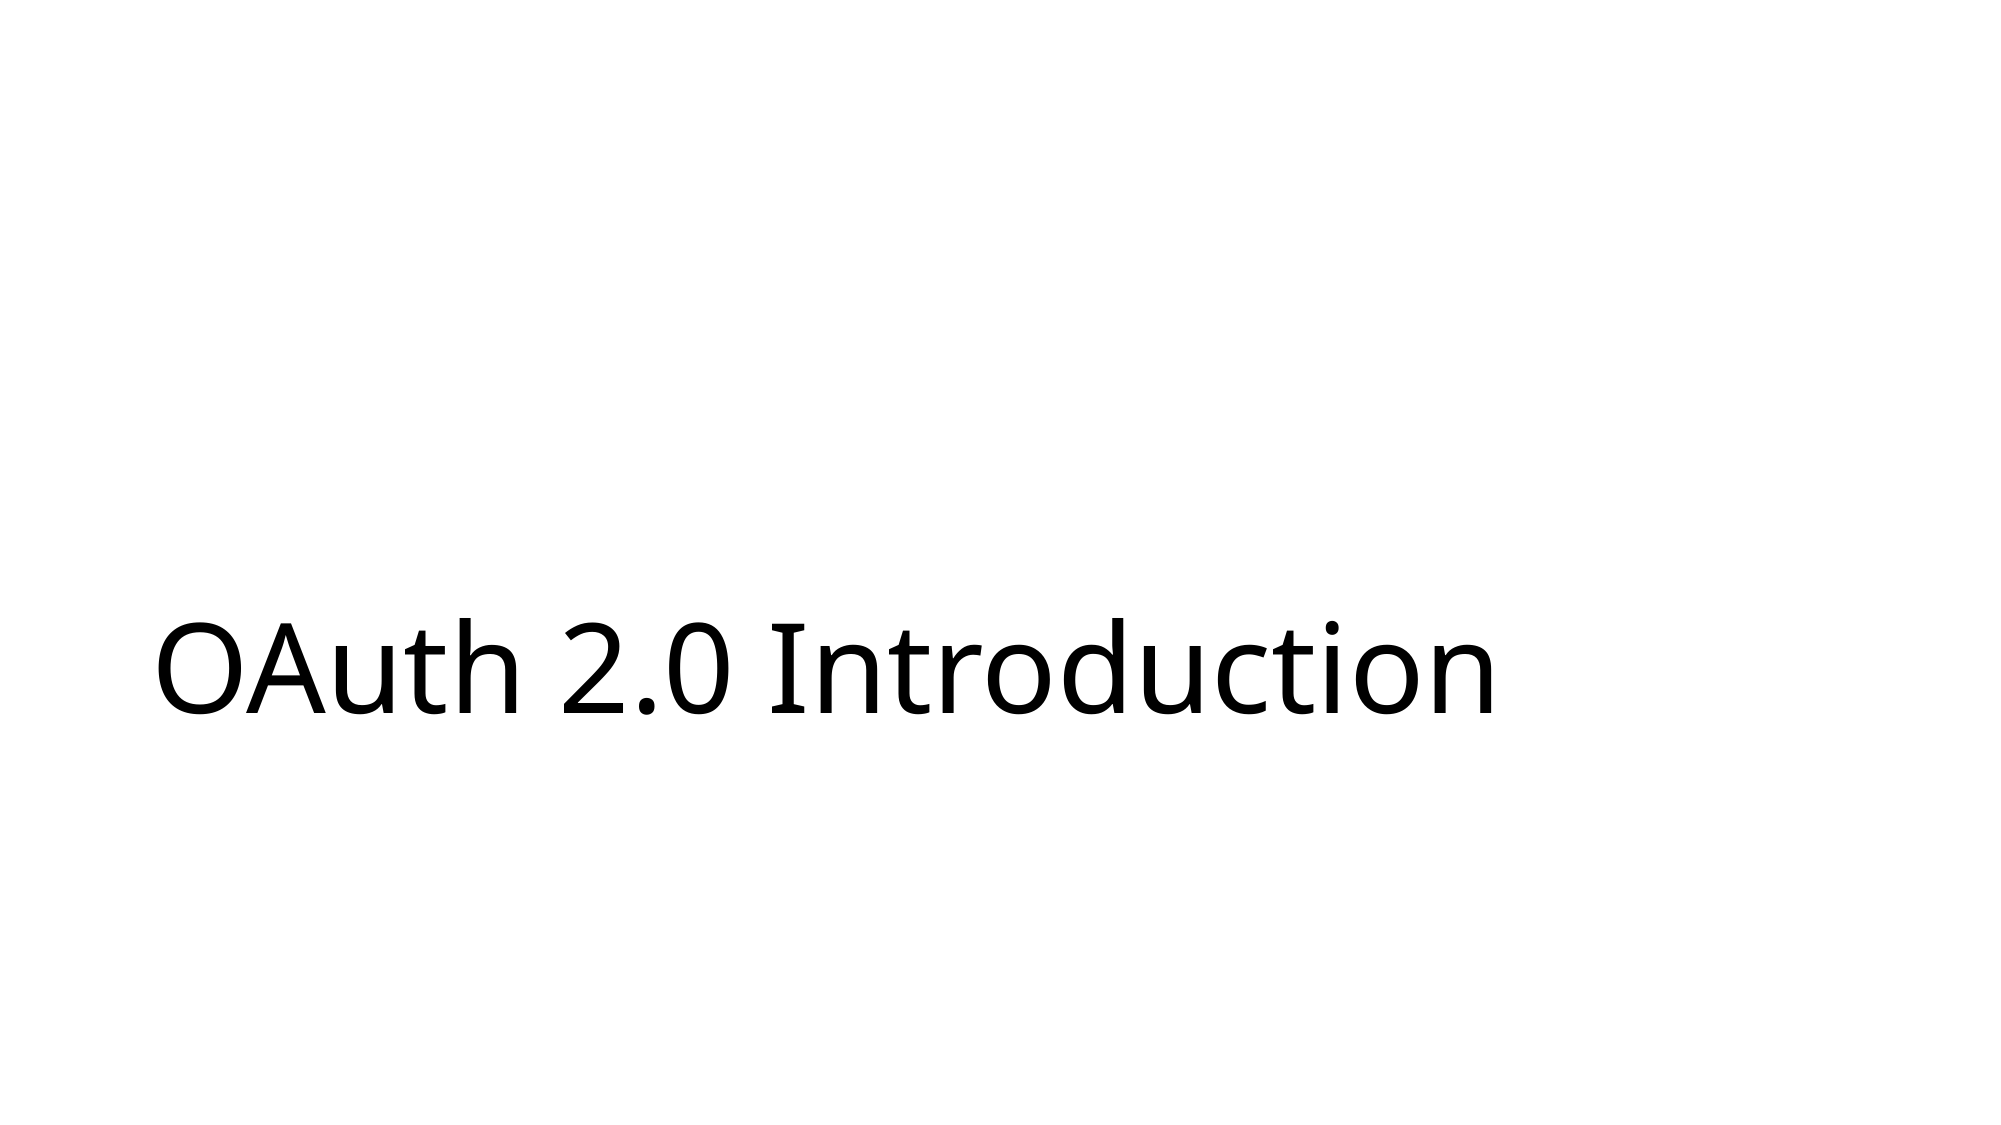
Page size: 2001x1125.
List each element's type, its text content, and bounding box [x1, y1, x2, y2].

title OAuth 2.0 Introduction [136, 280, 1862, 749]
